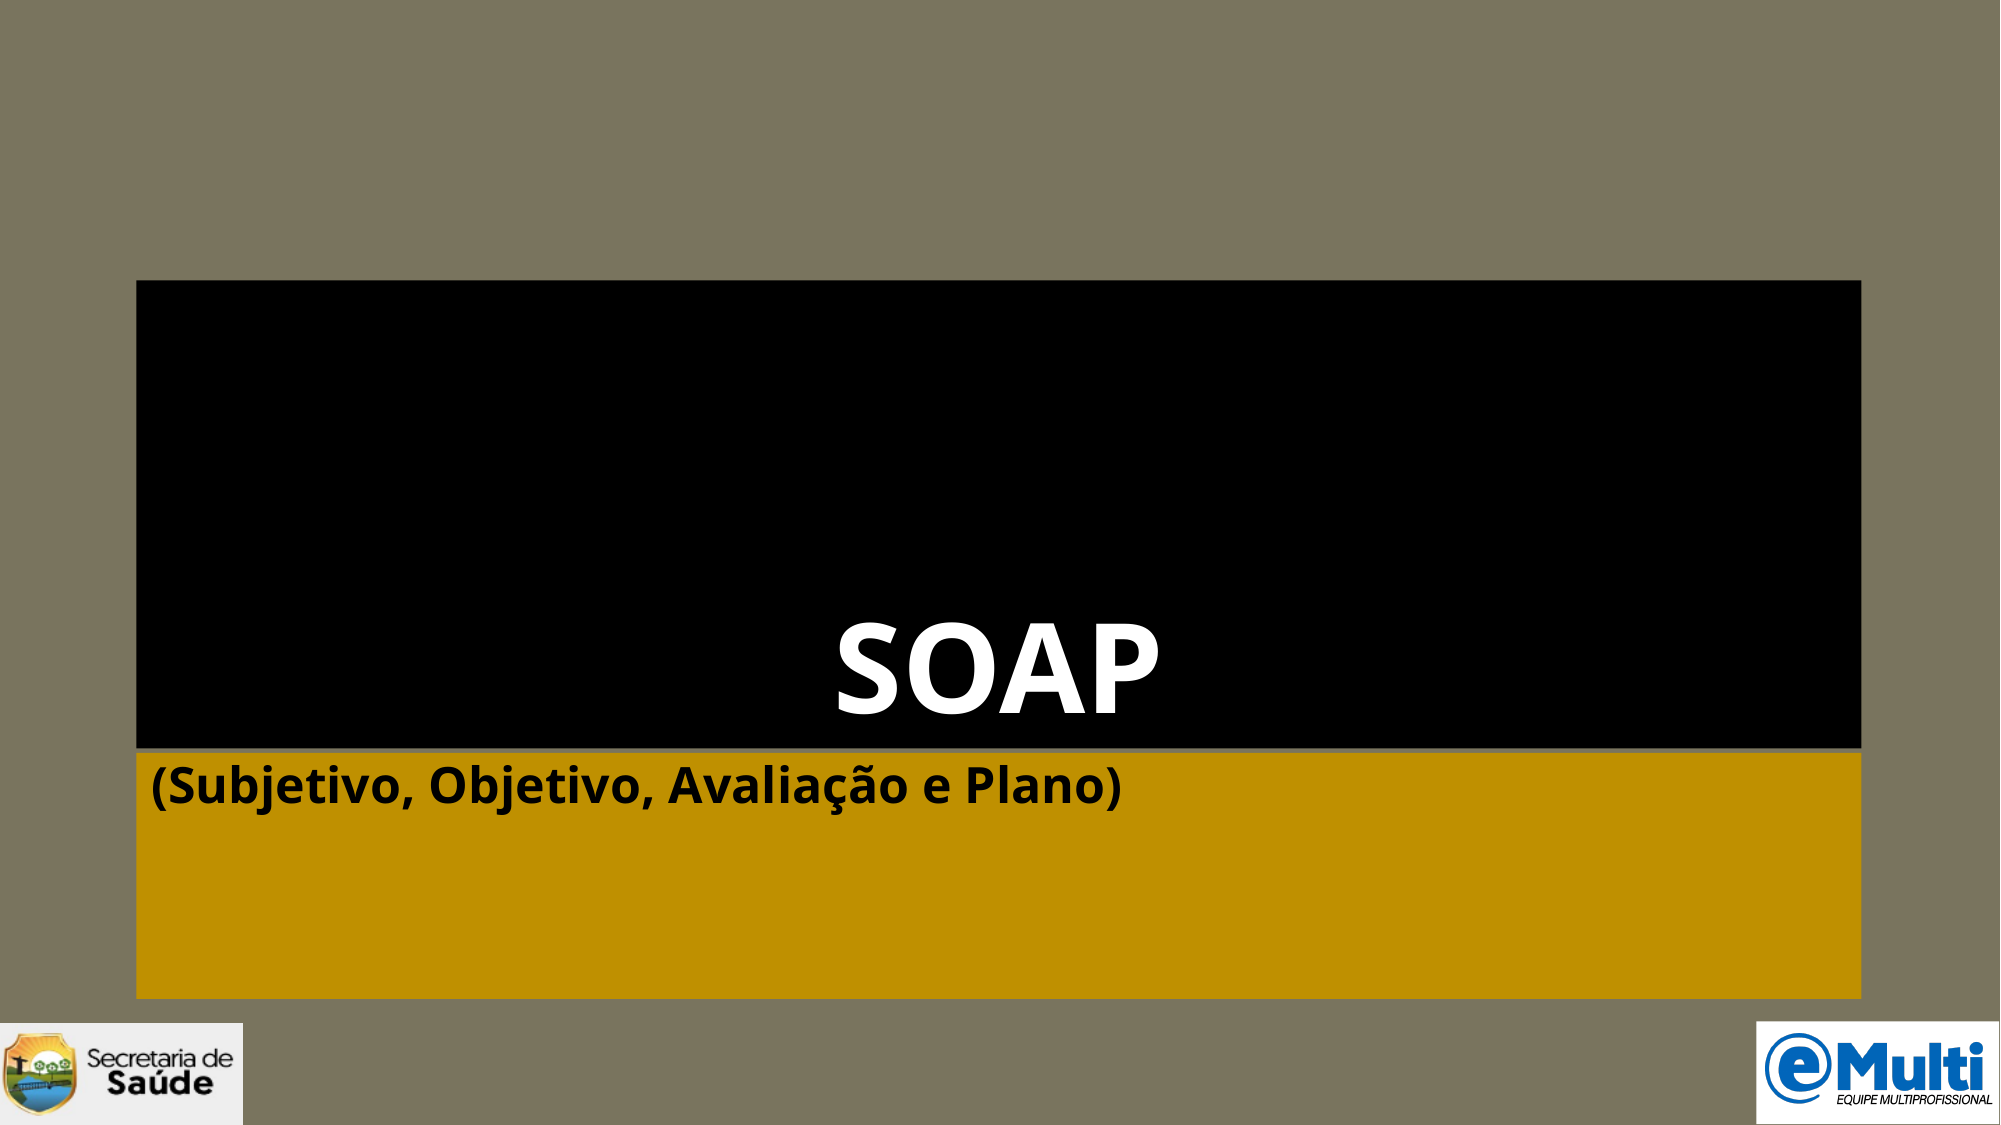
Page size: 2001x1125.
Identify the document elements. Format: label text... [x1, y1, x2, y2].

picture [0, 1023, 243, 1125]
list (Subjetivo, Objetivo, Avaliação e Plano) [136, 752, 1862, 999]
picture [1758, 1021, 2001, 1123]
title SOAP [136, 280, 1862, 749]
